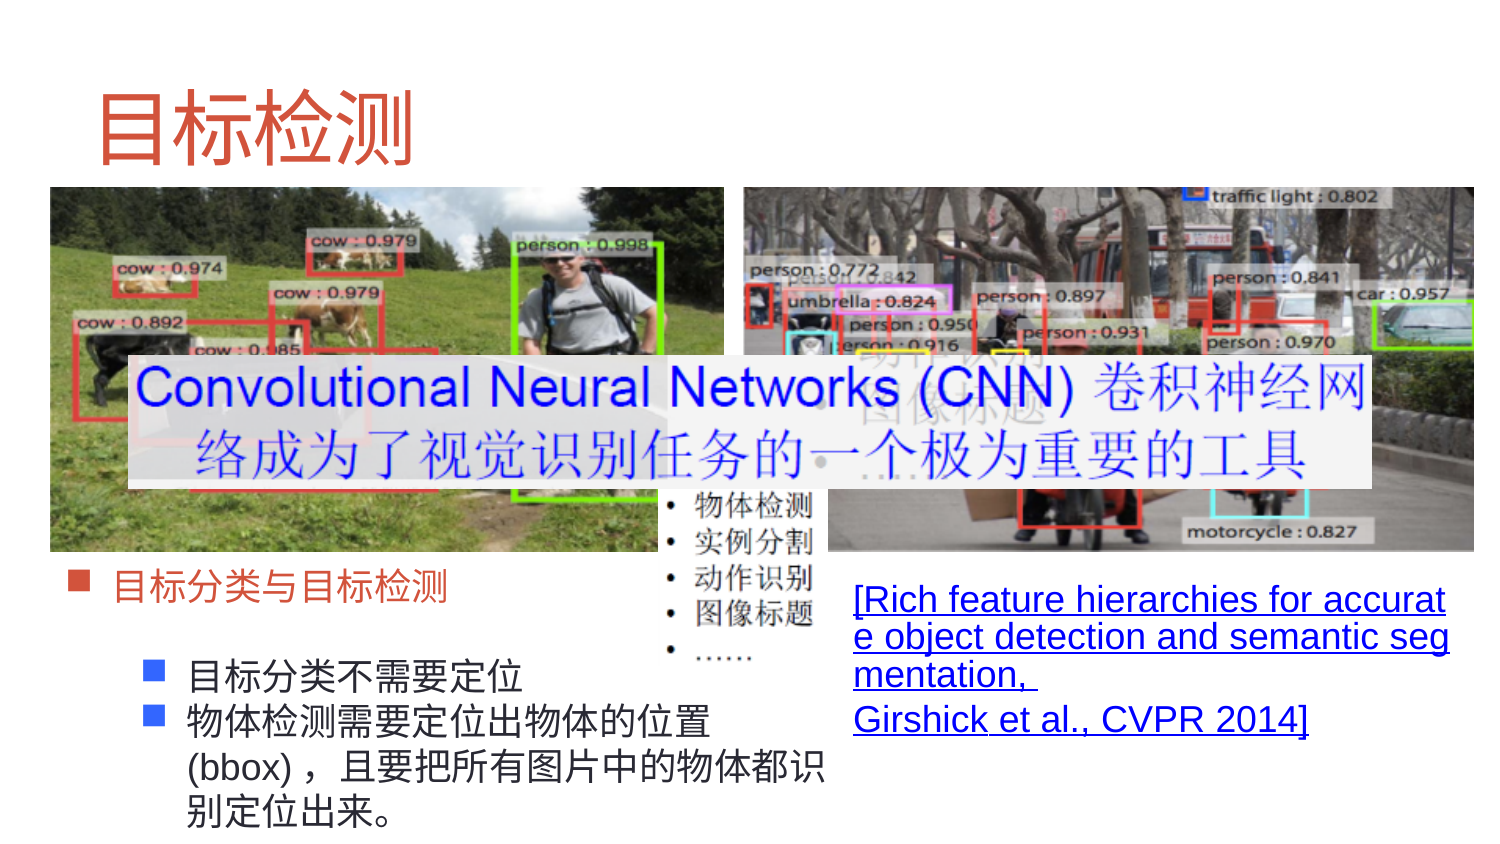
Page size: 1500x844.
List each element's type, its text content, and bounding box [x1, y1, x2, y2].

text_box [Rich feature hierarchies for accurate object detection and semantic segmentation, Girshick et al., CVPR 2014] [838, 567, 1474, 673]
text_box 目标分类与目标检测 目标分类不需要定位 物体检测需要定位出物体的位置(bbox)，且要把所有图片中的物体都识别定位出来。 [50, 557, 875, 841]
title 目标检测 [75, 65, 1425, 188]
picture [50, 187, 1475, 666]
